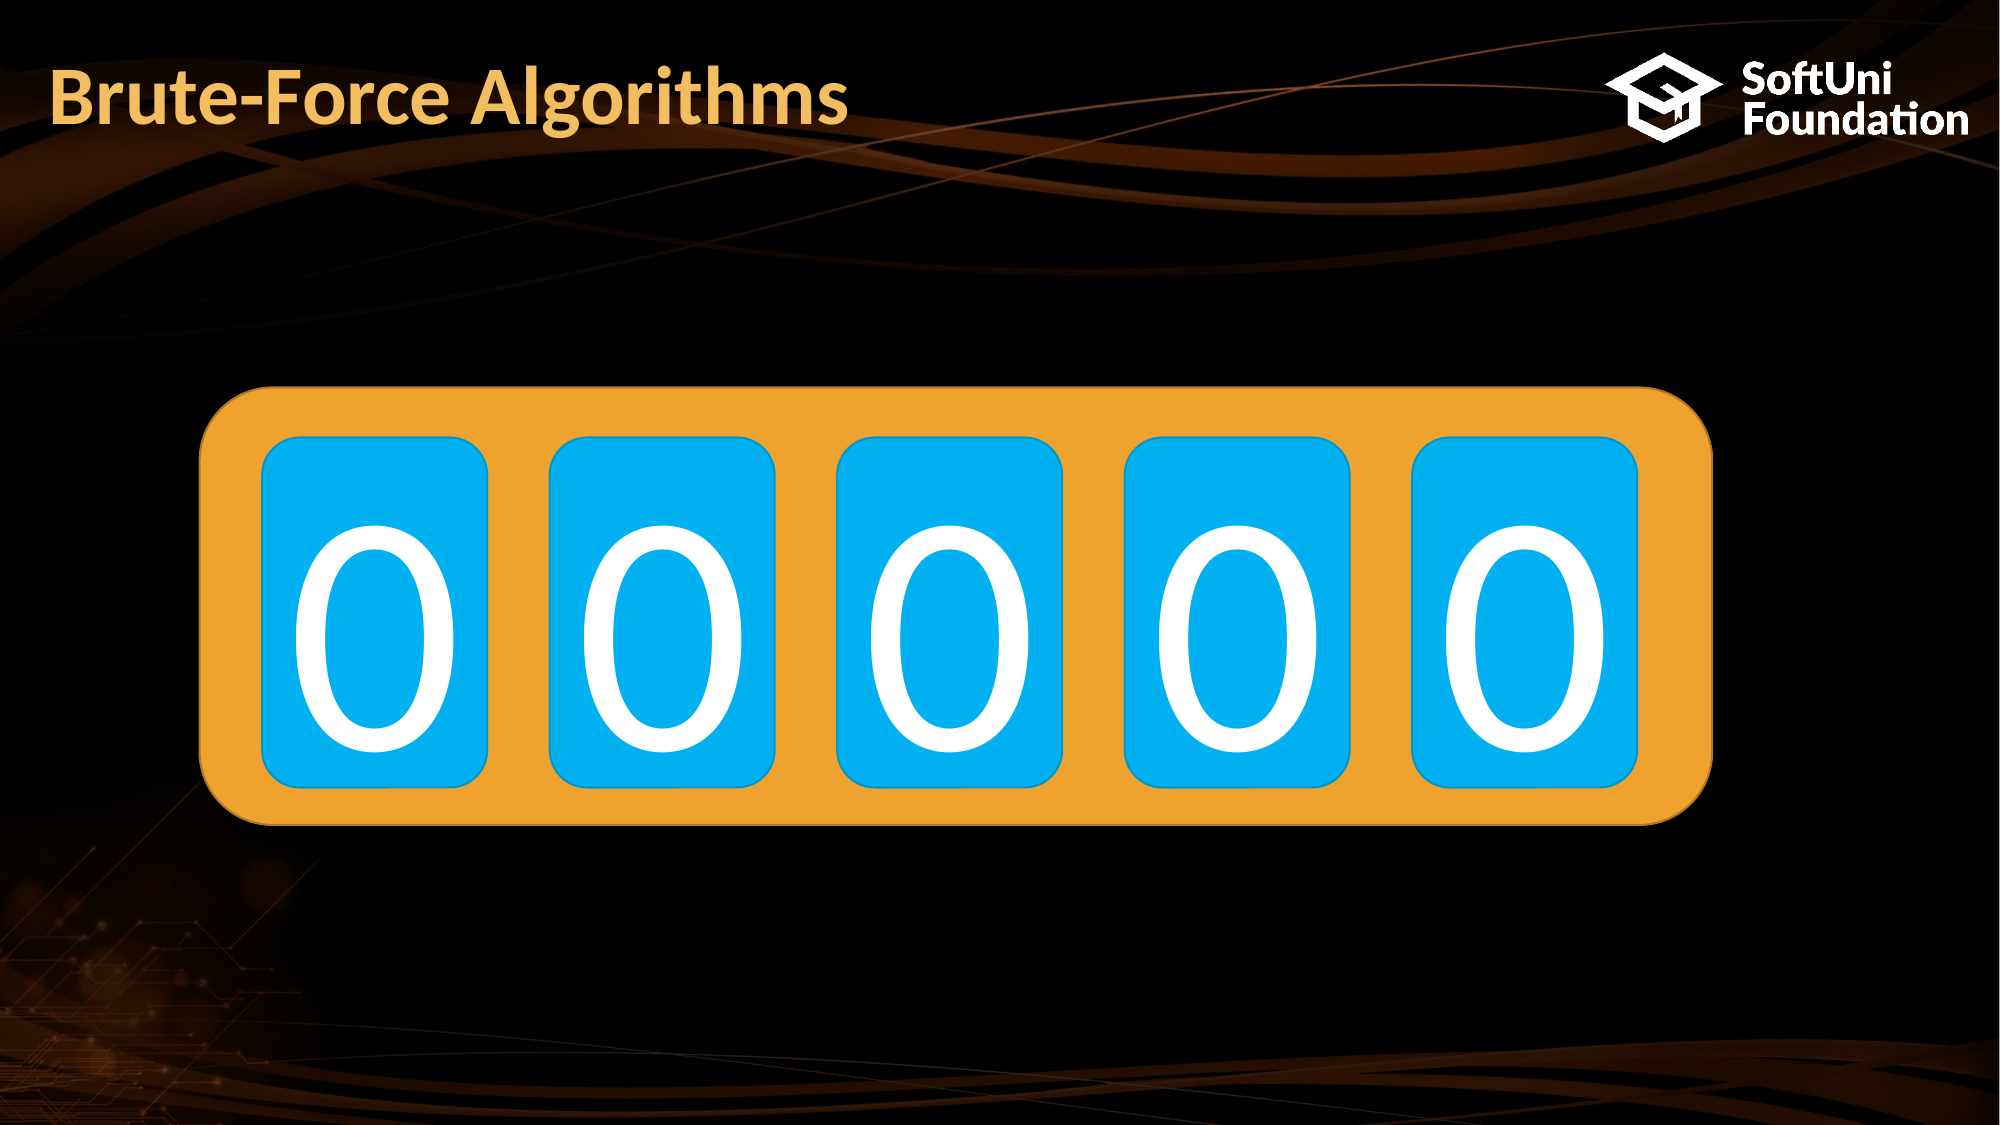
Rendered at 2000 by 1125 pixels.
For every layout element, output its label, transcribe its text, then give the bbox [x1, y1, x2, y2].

text_box 0 [836, 436, 1064, 789]
text_box 0 [261, 436, 489, 789]
text_box 0 [1411, 436, 1639, 789]
text_box 0 [548, 436, 776, 789]
title Brute-Force Algorithms [30, 6, 1602, 189]
text_box 0 [1123, 436, 1351, 789]
picture [0, 0, 2000, 1125]
text_box [198, 386, 1714, 826]
